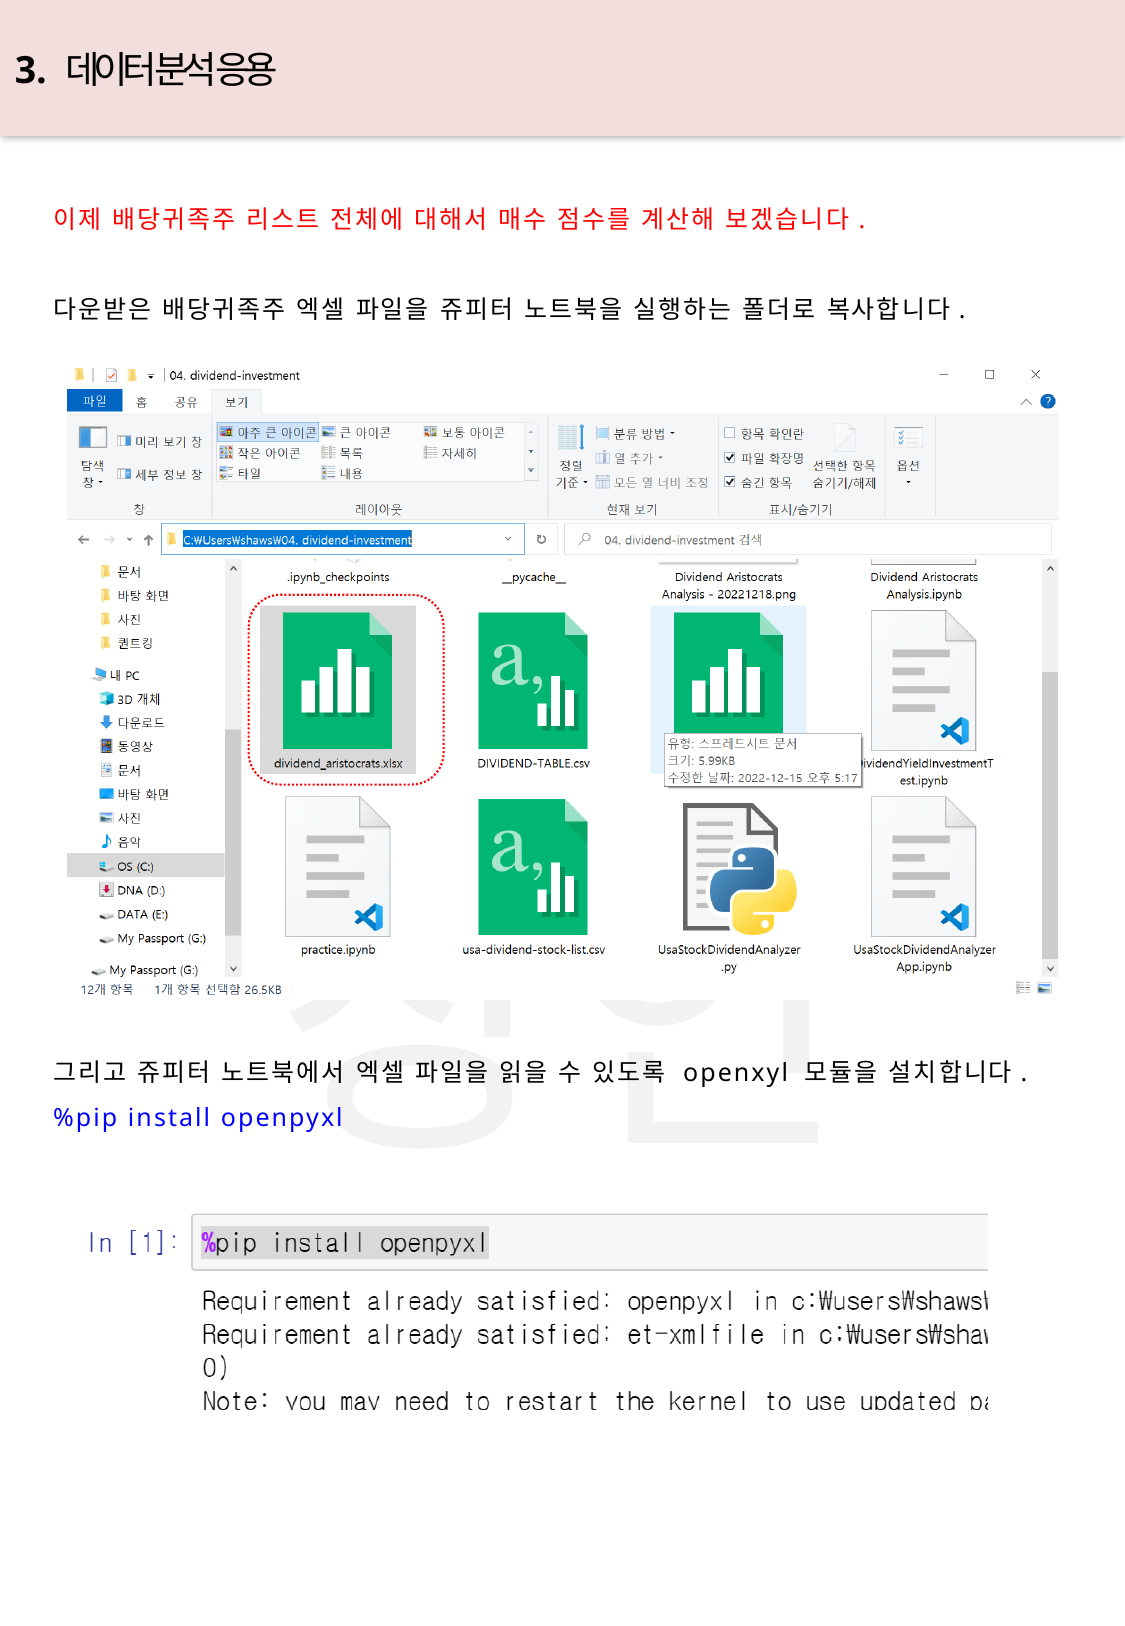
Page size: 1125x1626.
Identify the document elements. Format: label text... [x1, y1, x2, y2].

picture [66, 359, 1059, 1000]
text_box 이제 배당귀족주 리스트 전체에 대해서 매수 점수를 계산해 보겠습니다. 다운받은 배당귀족주 엑셀 파일을 쥬피터 노트북을 실행하는 폴더로 복사합니다. 그리고 쥬피터 노트북에서 엑셀 파일을 읽을 수 있도록 openxyl 모듈을 설치합니다. %pip install openpyxl [38, 181, 1087, 1625]
text_box 3. 데이터 분석 응용 [0, 0, 1125, 136]
picture [63, 1196, 988, 1410]
